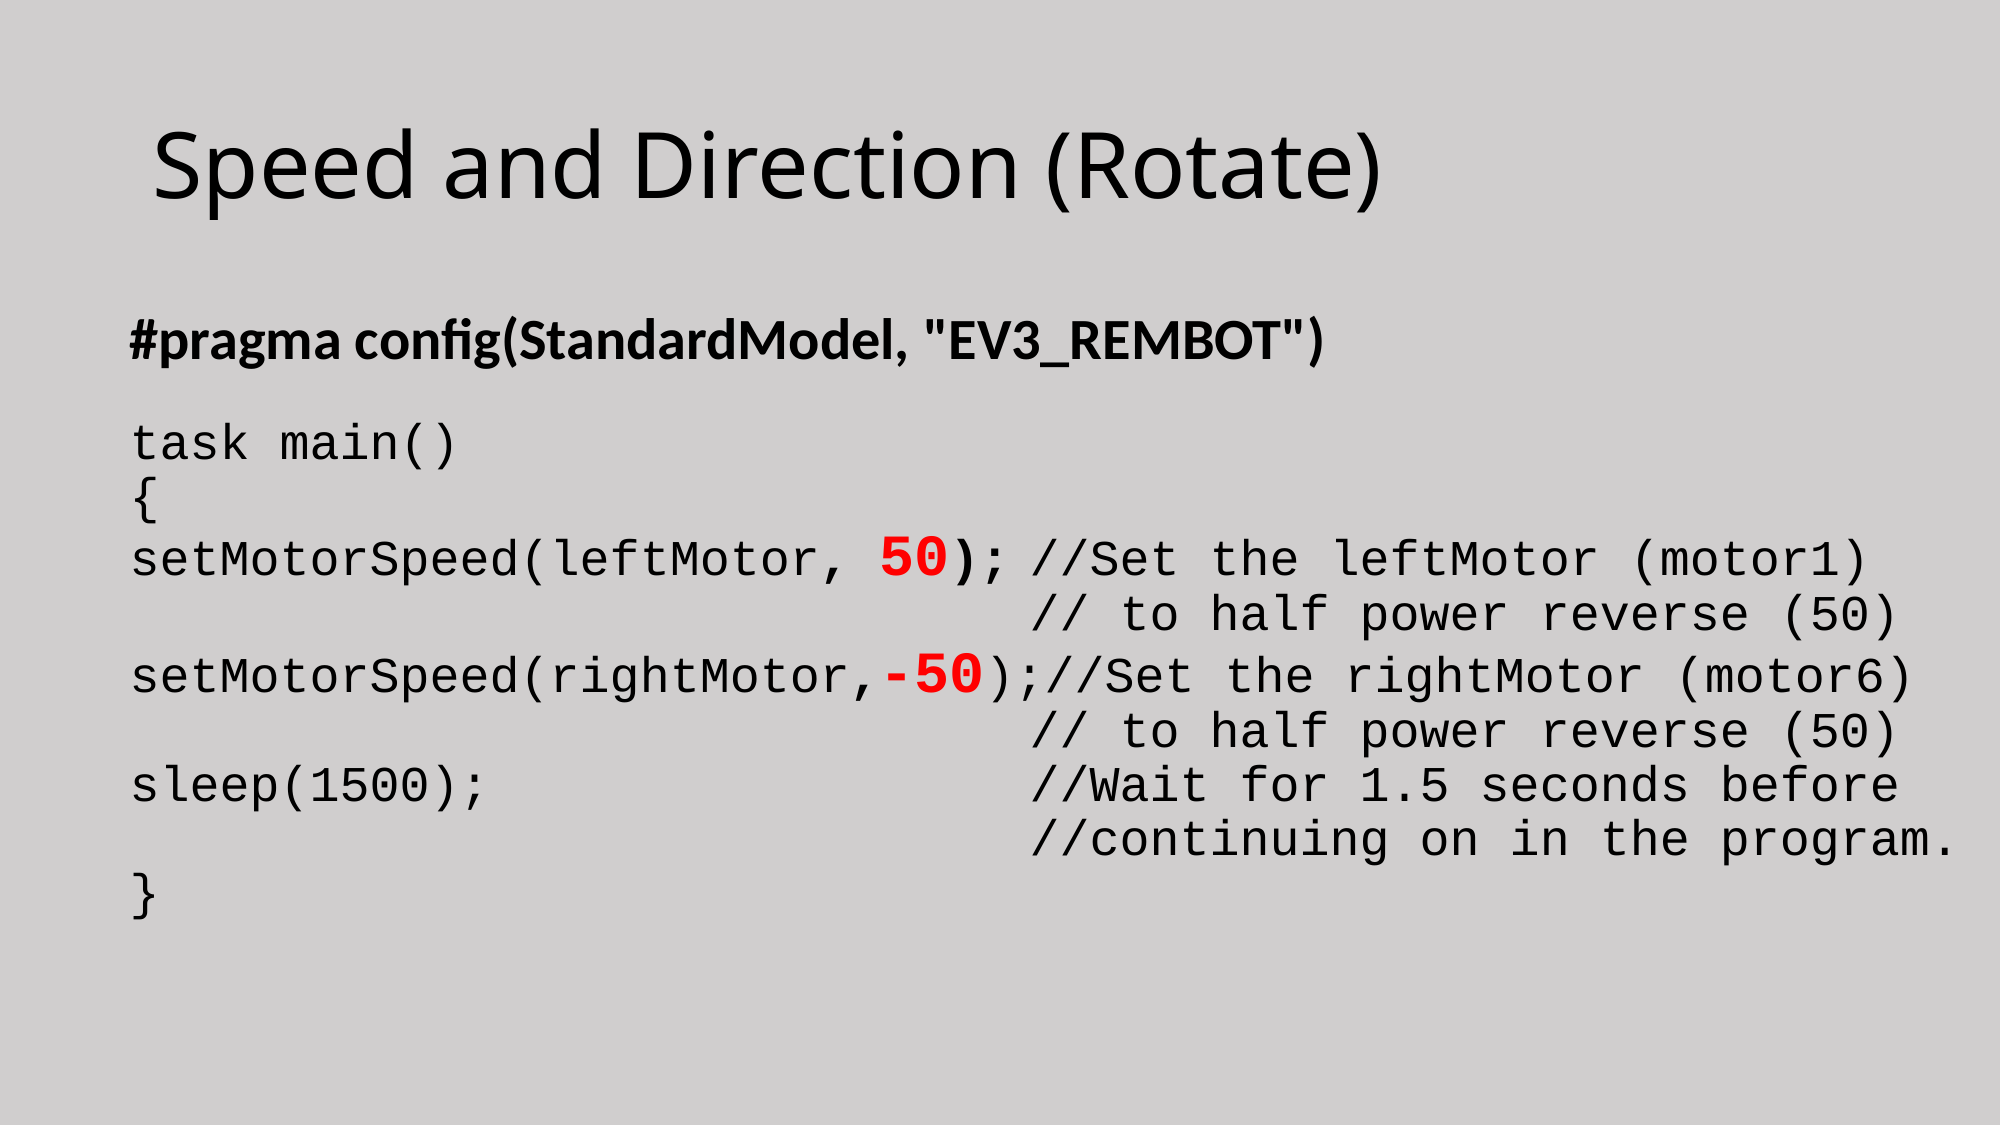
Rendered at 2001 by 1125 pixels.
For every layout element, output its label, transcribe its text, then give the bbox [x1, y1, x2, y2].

list #pragma config(StandardModel, "EV3_REMBOT") task main() { setMotorSpeed(leftMotor, 50); //Set the leftMotor (motor1) // to half power reverse (50) setMotorSpeed(rightMotor,-50);//Set the rightMotor (motor6) // to half power reverse (50) sleep(1500); //Wait for 1.5 seconds before //continuing on in the program. } [109, 299, 2000, 1014]
title Speed and Direction (Rotate) [137, 59, 1863, 278]
